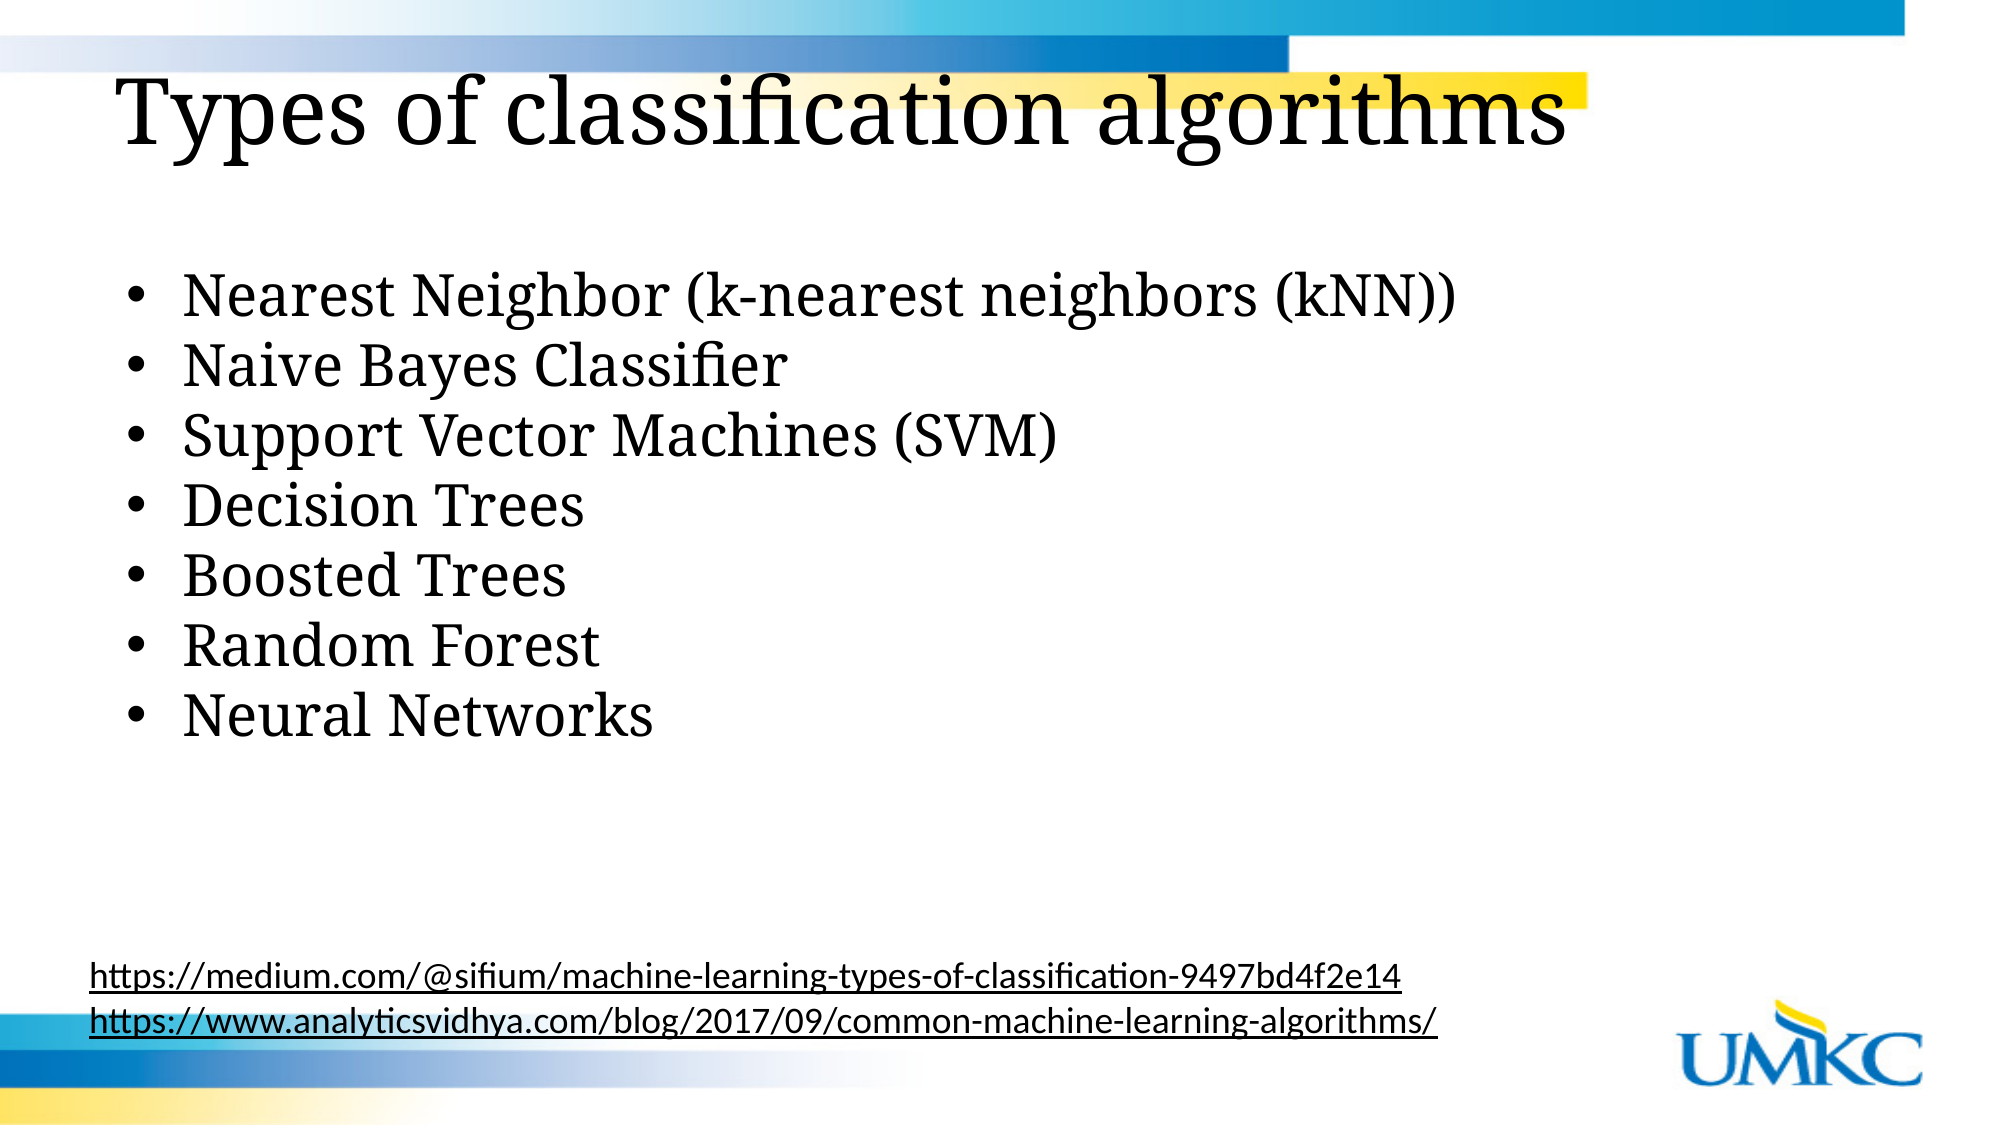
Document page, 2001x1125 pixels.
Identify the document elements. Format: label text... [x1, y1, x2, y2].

picture [0, 0, 2001, 1125]
text_box Nearest Neighbor (k-nearest neighbors (kNN)) Naive Bayes Classifier Support Vector Machines (SVM) Decision Trees Boosted Trees Random Forest Neural Networks [111, 250, 1817, 756]
text_box [132, 250, 1900, 1050]
text_box https://medium.com/@sifium/machine-learning-types-of-classification-9497bd4f2e14 https://www.analyticsvidhya.com/blog/2017/09/common-machine-learning-algorithms/ [74, 943, 1508, 1049]
text_box Types of classification algorithms [99, 45, 1900, 233]
